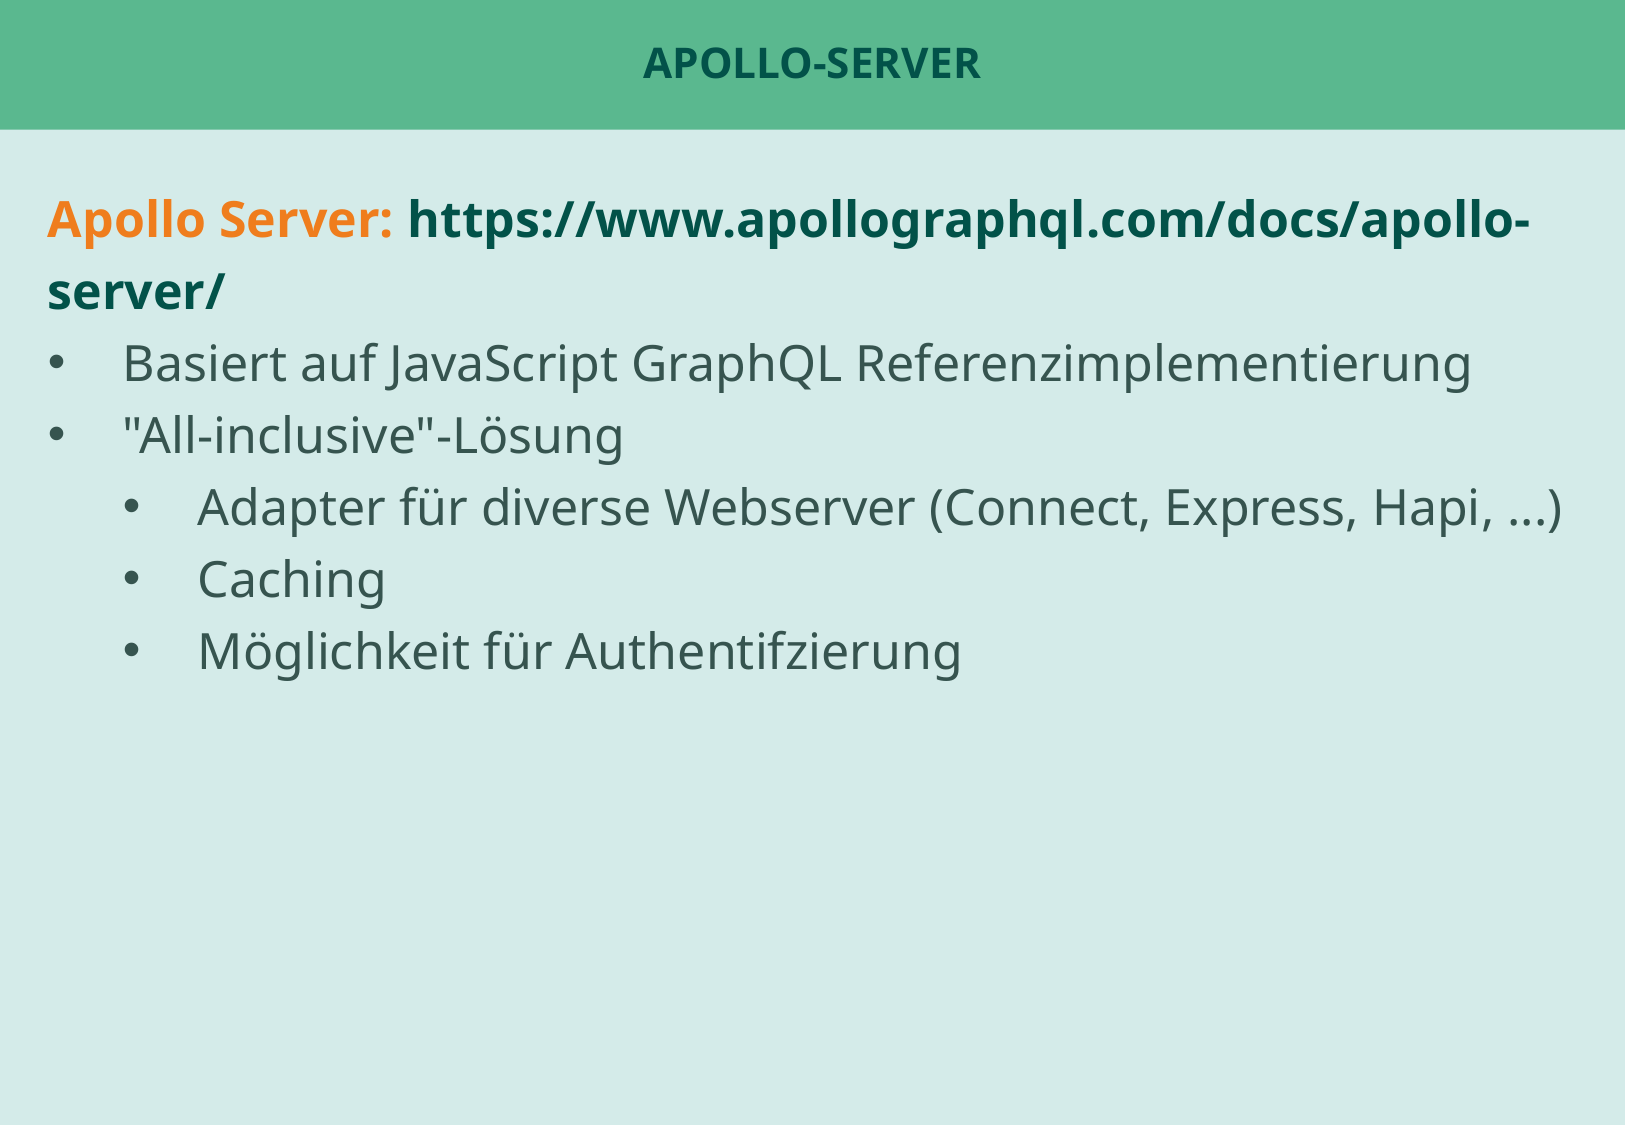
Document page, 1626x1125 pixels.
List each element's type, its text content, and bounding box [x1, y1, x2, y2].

title Apollo-Server [0, 0, 1625, 130]
text_box Apollo Server: https://www.apollographql.com/docs/apollo-server/ Basiert auf JavaScript GraphQL Referenzimplementierung "All-inclusive"-Lösung Adapter für diverse Webserver (Connect, Express, Hapi, ...) Caching Möglichkeit für Authentifzierung [33, 168, 1592, 831]
